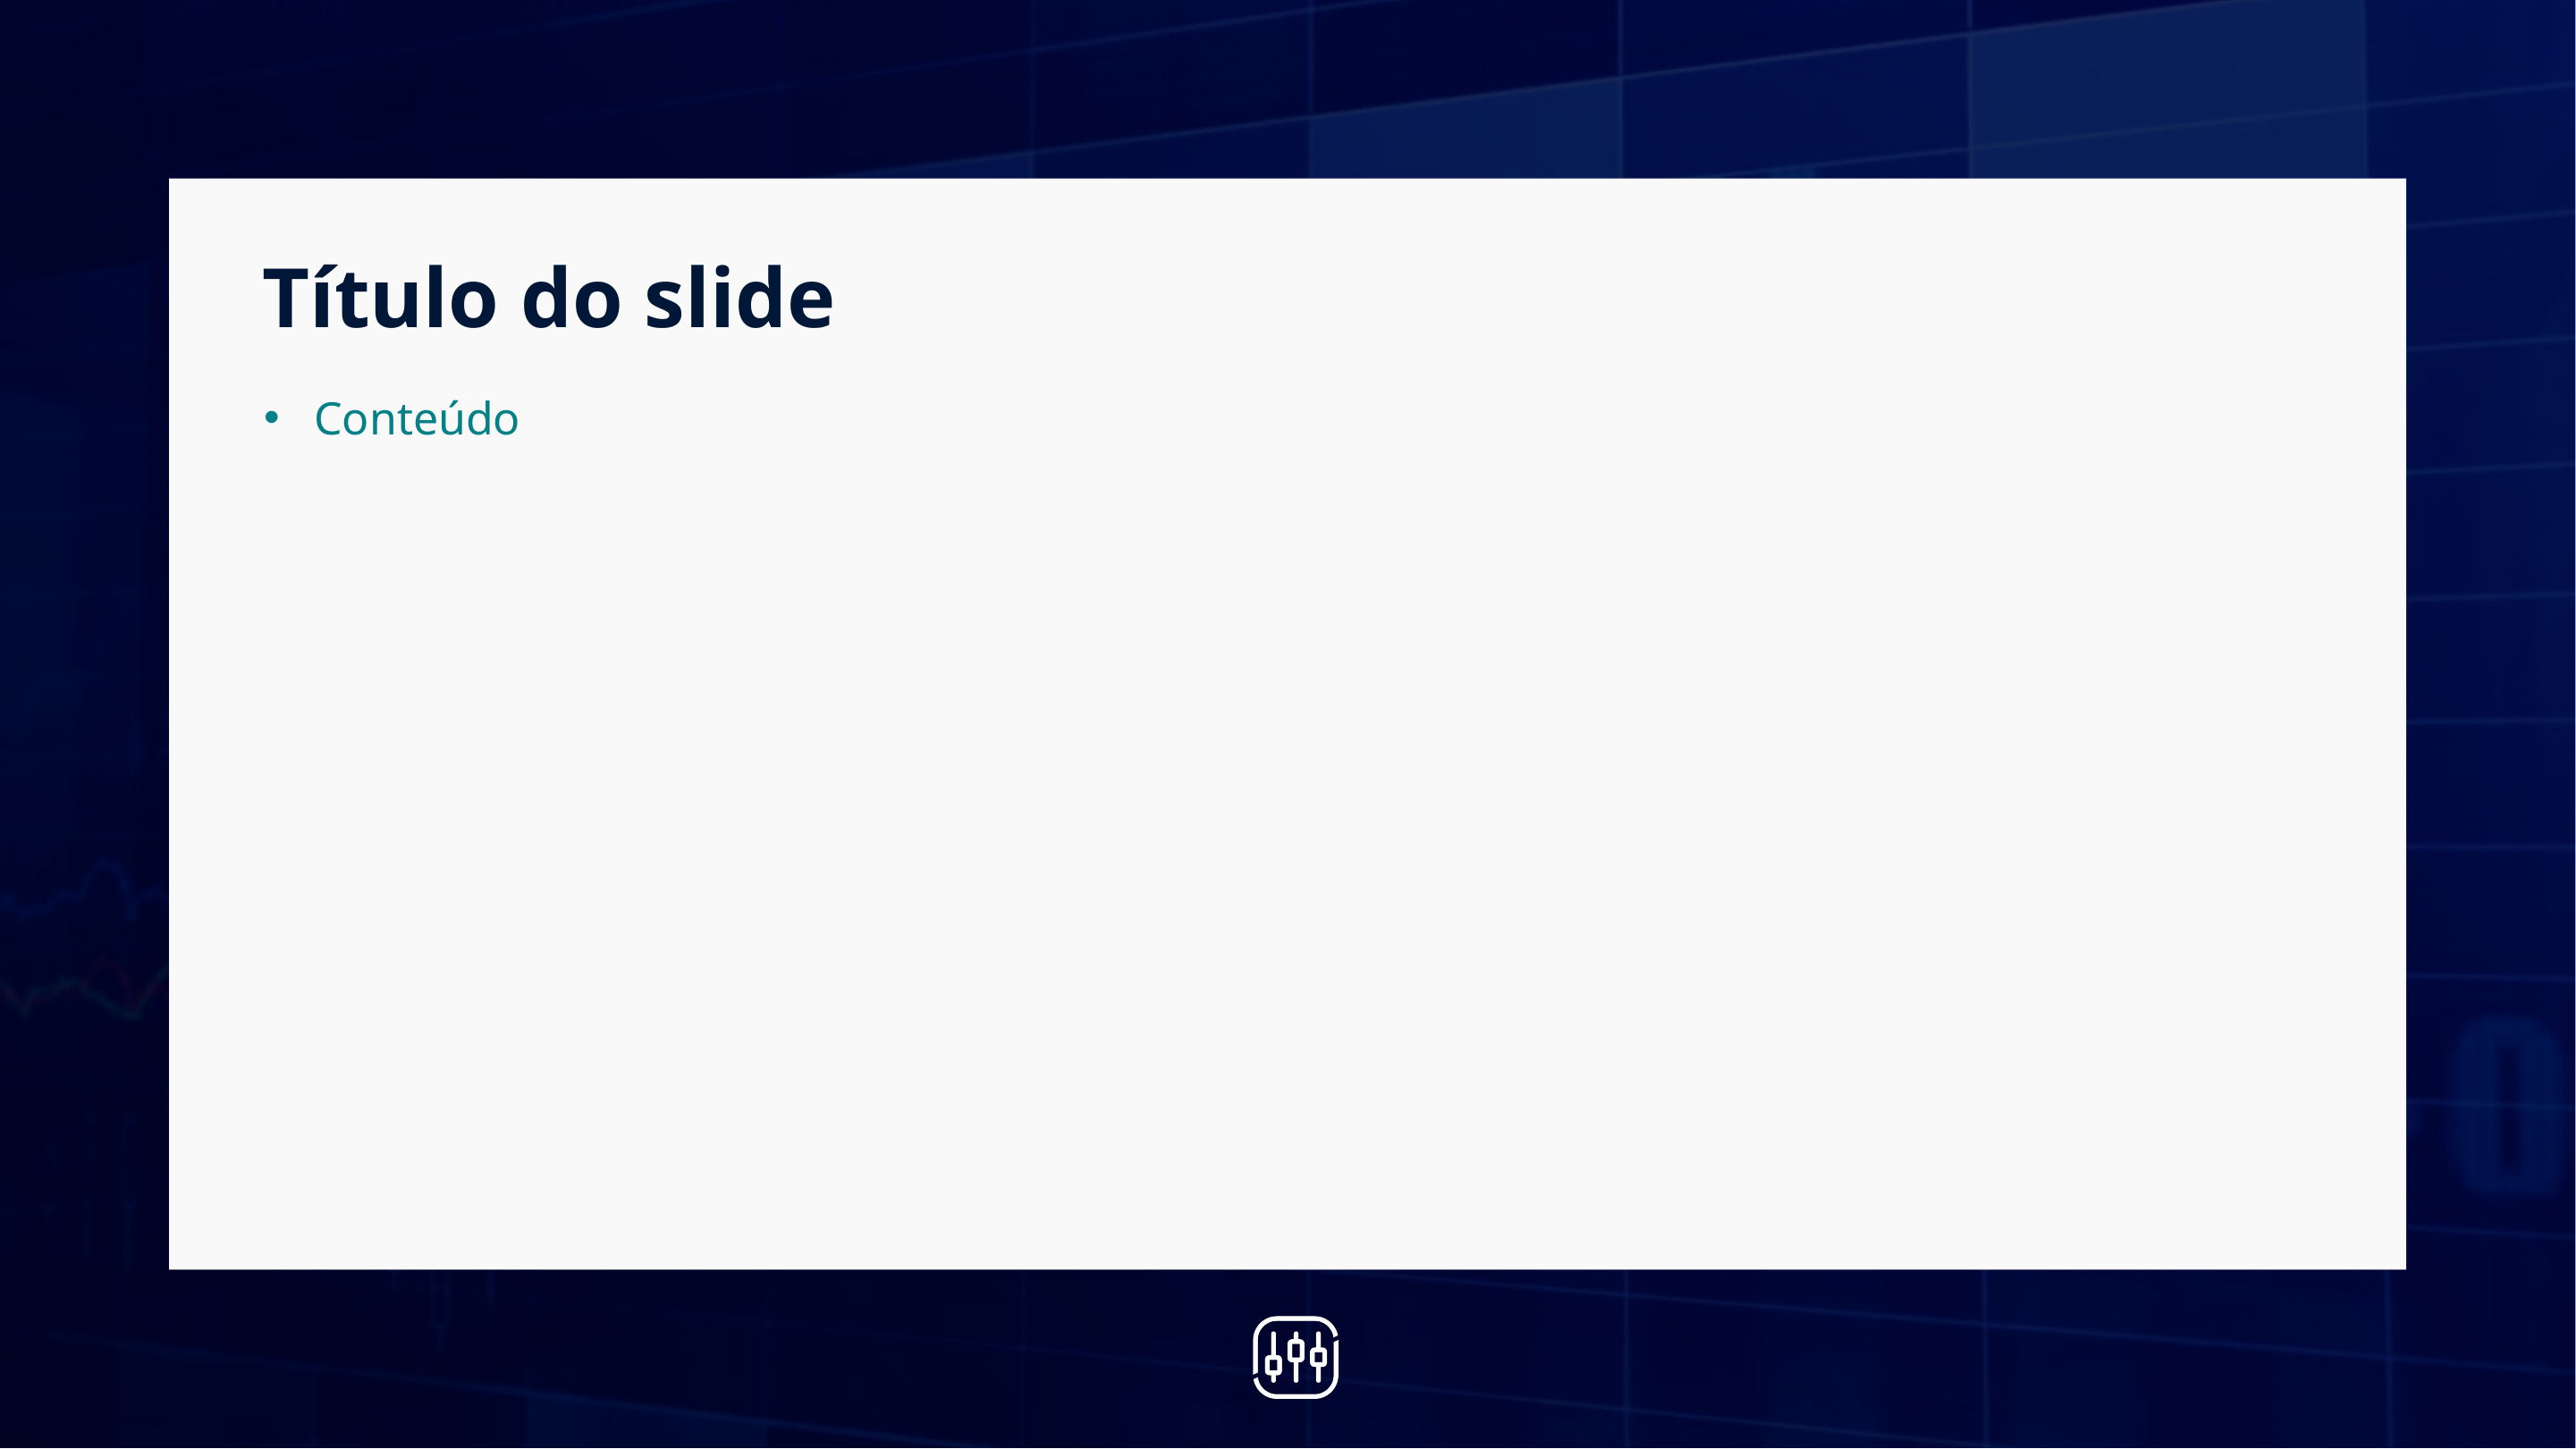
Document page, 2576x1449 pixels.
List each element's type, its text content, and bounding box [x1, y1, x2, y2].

text_box [169, 178, 2407, 1270]
picture [0, 0, 2576, 1448]
text_box Conteúdo [250, 383, 2344, 1238]
text_box Título do slide [249, 194, 2343, 408]
